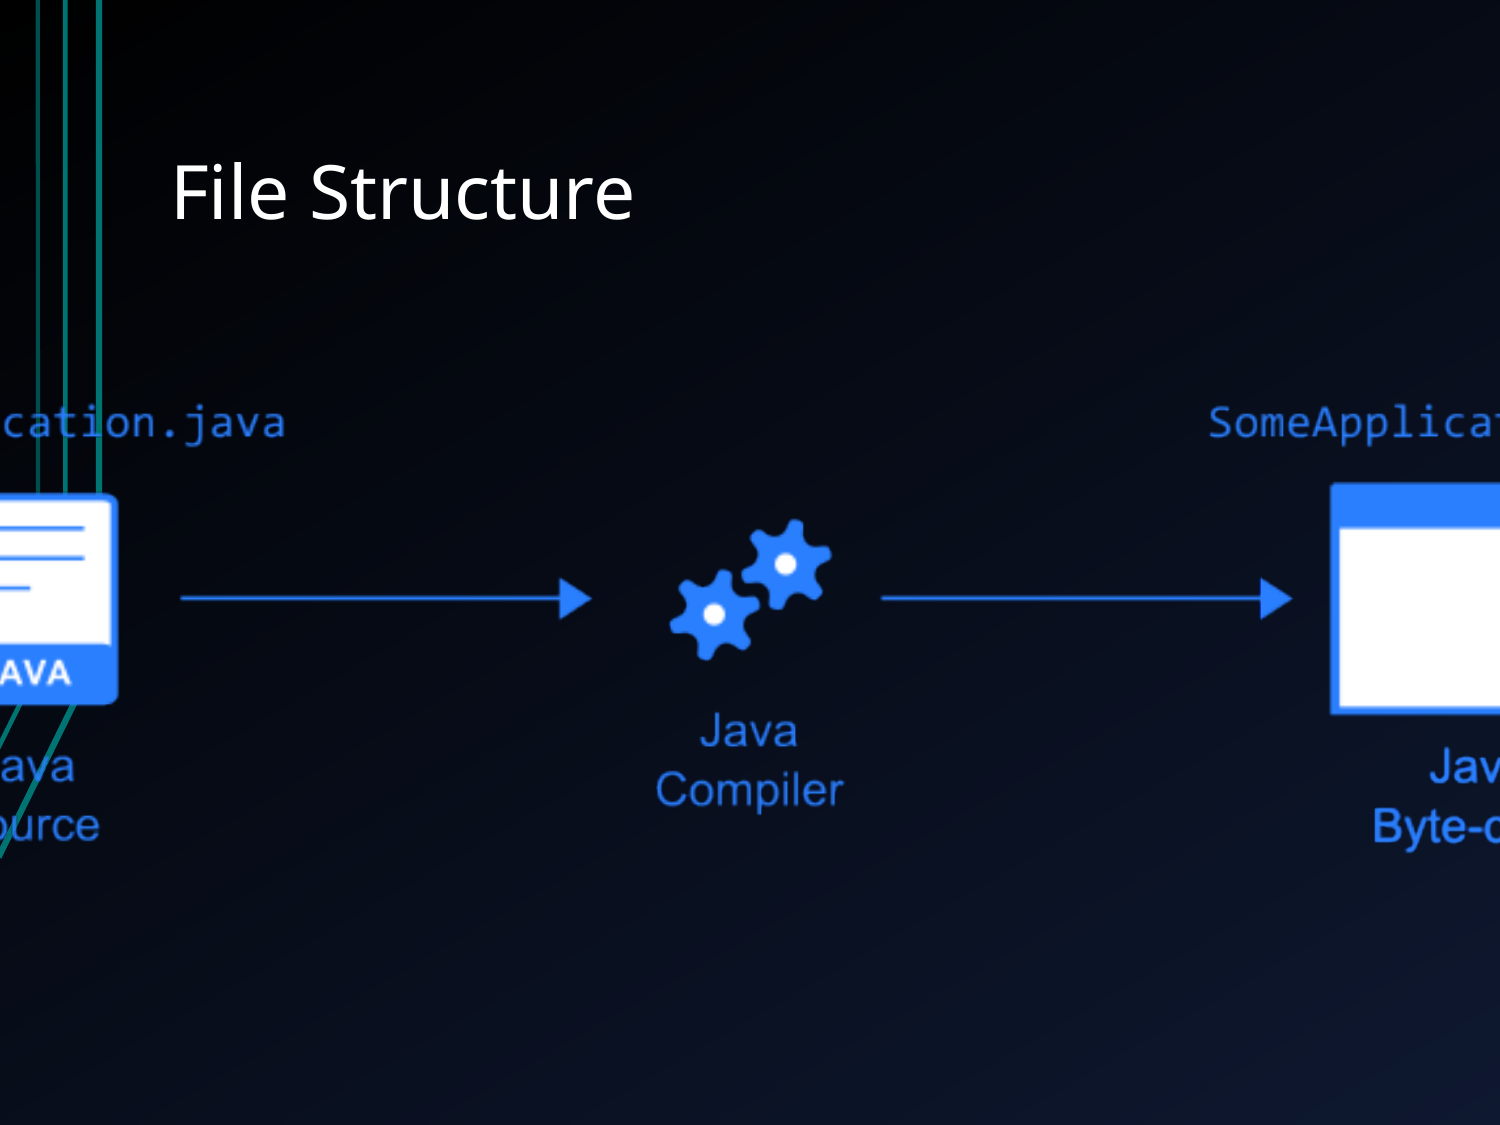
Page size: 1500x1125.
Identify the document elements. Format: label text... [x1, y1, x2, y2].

picture [0, 308, 1500, 980]
title File Structure [150, 45, 1425, 246]
